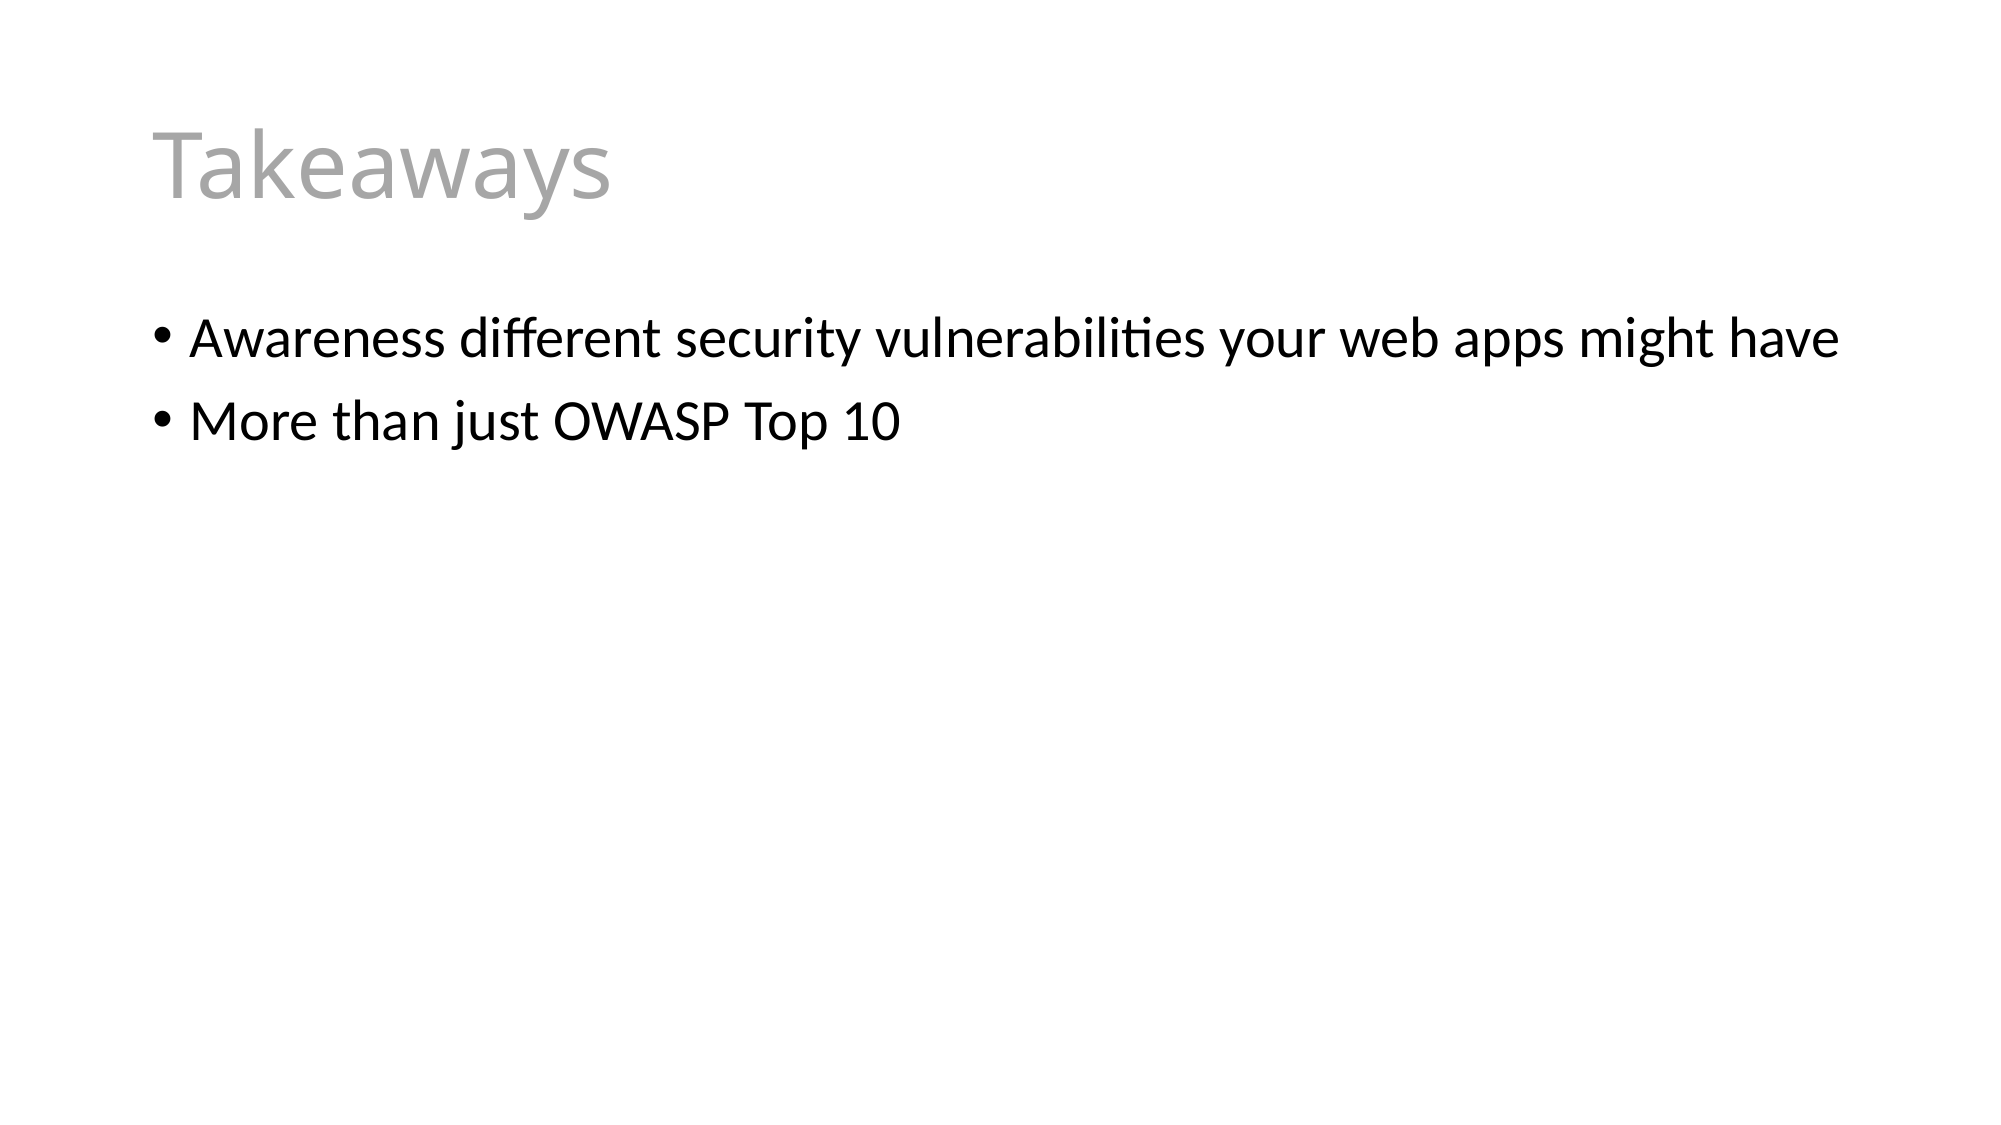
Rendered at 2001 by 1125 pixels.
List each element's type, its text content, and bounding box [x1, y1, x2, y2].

list Awareness different security vulnerabilities your web apps might have More than just OWASP Top 10 [137, 299, 1920, 1084]
title Takeaways [137, 59, 1863, 278]
